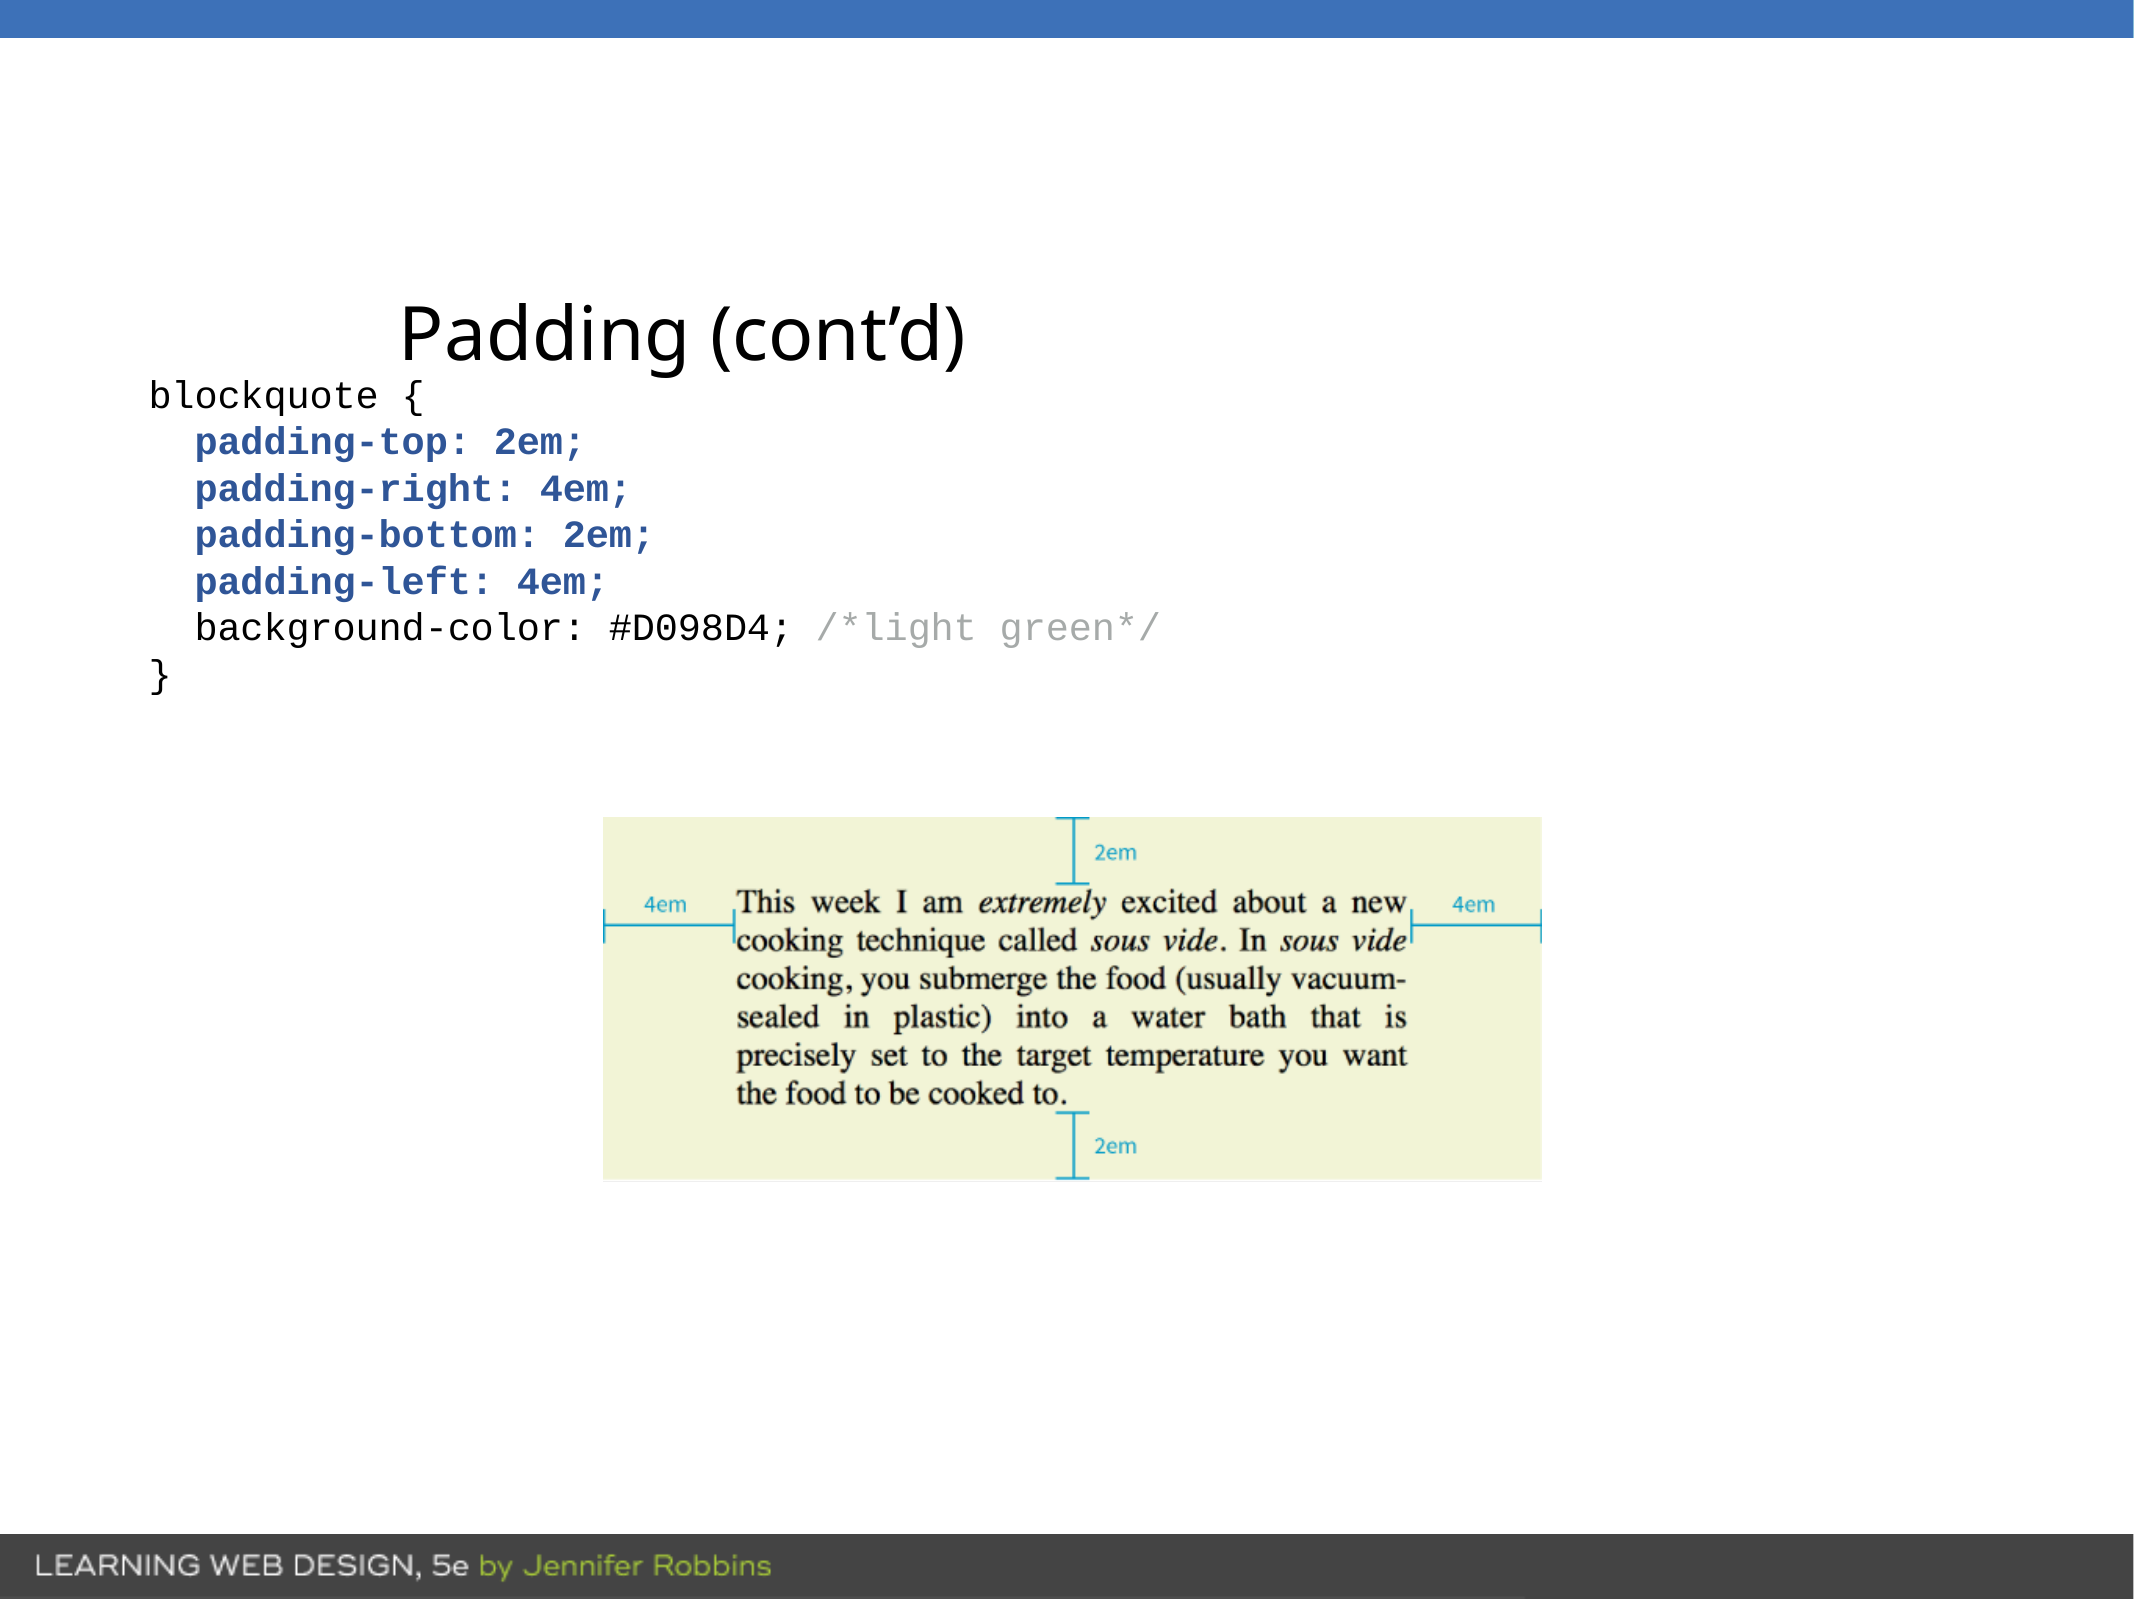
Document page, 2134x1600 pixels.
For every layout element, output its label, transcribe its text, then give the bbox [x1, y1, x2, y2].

picture [603, 817, 1542, 1185]
picture [0, 1534, 2134, 1599]
title Padding (cont’d) [383, 254, 1750, 362]
text_box blockquote { padding-top: 2em; padding-right: 4em; padding-bottom: 2em; padding-left: 4em; background-color: #D098D4; /*light green*/ } [86, 362, 1756, 1305]
